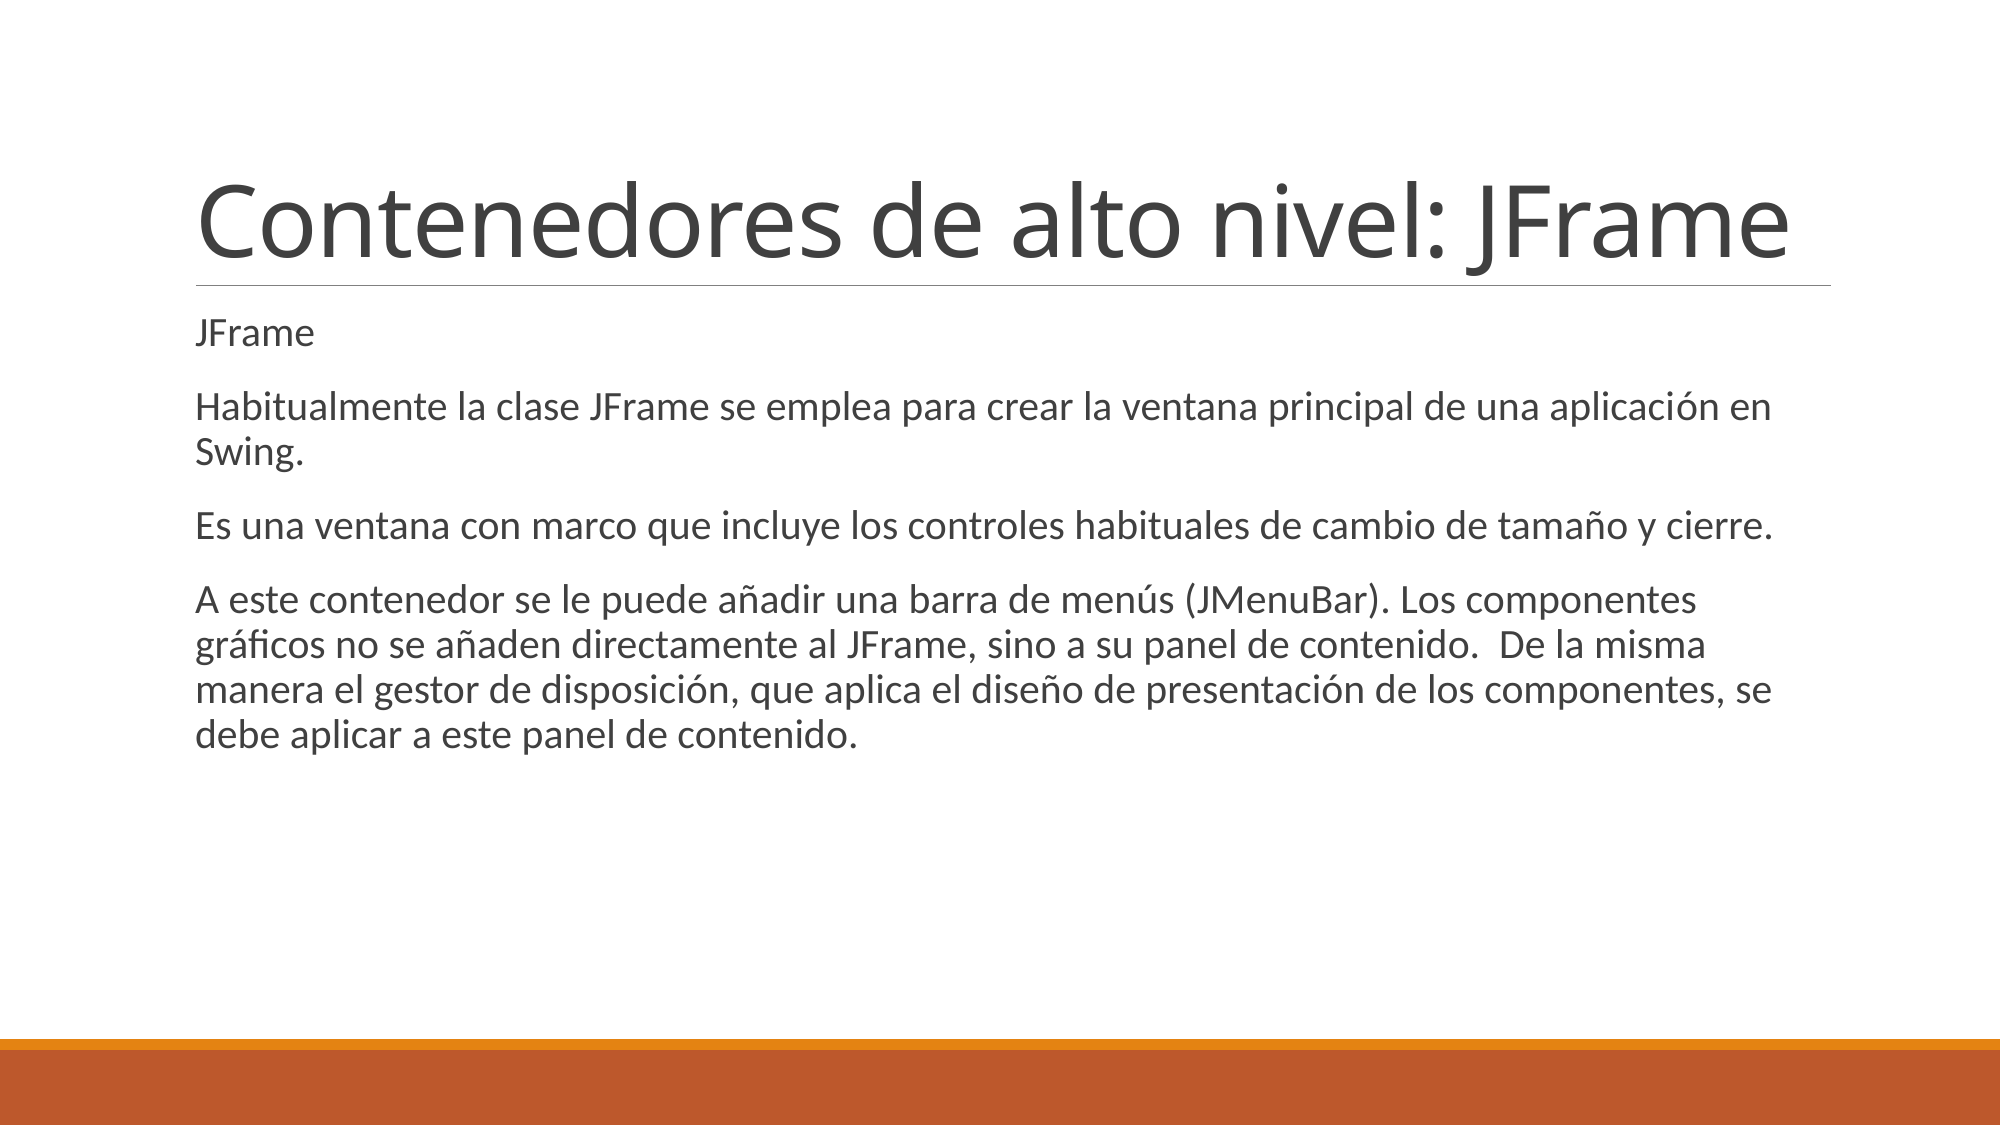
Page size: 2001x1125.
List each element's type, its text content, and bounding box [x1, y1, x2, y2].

list JFrame Habitualmente la clase JFrame se emplea para crear la ventana principal de una aplicación en Swing. Es una ventana con marco que incluye los controles habituales de cambio de tamaño y cierre. A este contenedor se le puede añadir una barra de menús (JMenuBar). Los componentes gráficos no se añaden directamente al JFrame, sino a su panel de contenido. De la misma manera el gestor de disposición, que aplica el diseño de presentación de los componentes, se debe aplicar a este panel de contenido. [180, 302, 1830, 963]
title Contenedores de alto nivel: JFrame [180, 47, 1830, 285]
